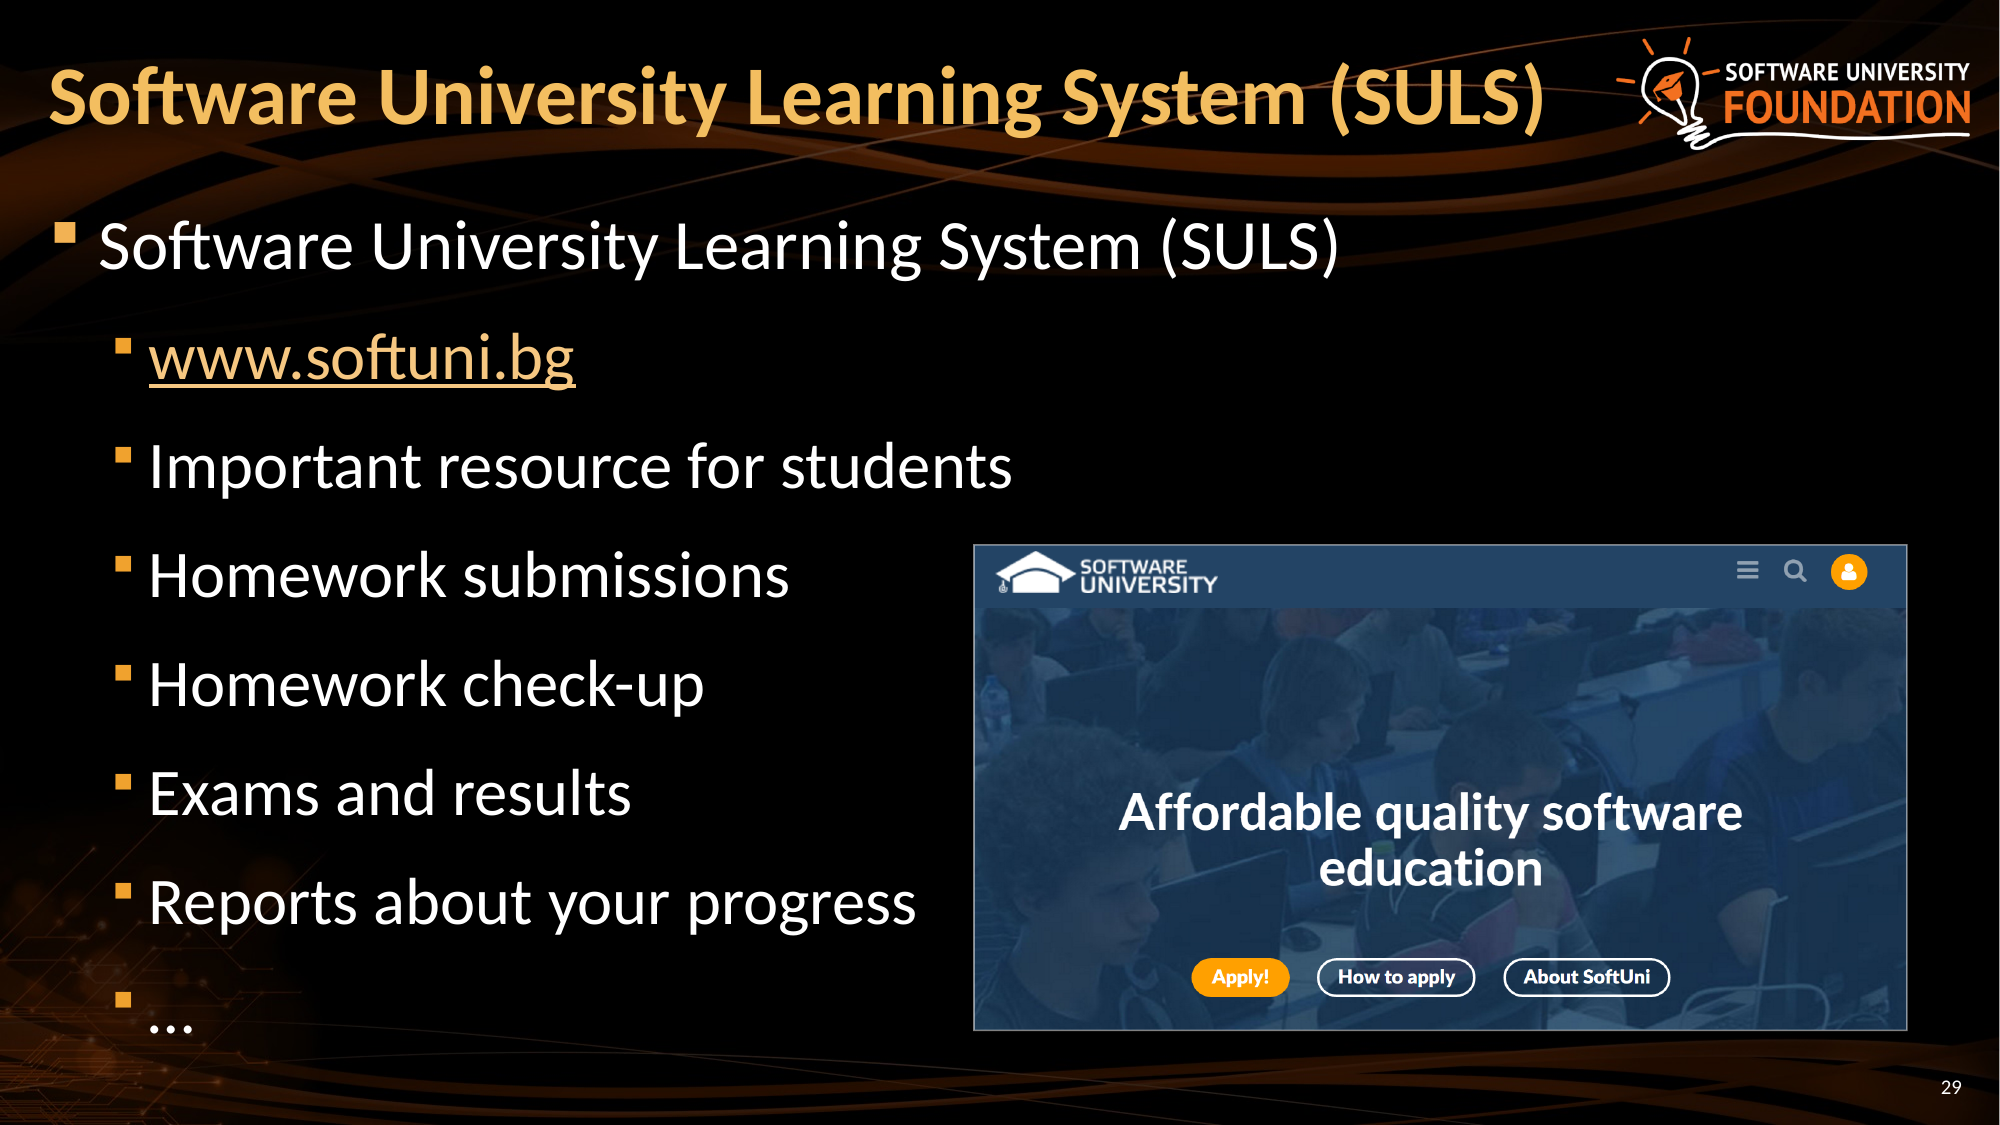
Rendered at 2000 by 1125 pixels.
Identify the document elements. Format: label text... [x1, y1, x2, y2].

list Software University Learning System (SULS) www.softuni.bg Important resource for students Homework submissions Homework check-up Exams and results Reports about your progress … [31, 188, 1968, 1103]
title Software University Learning System (SULS) [30, 6, 1602, 189]
picture [0, 0, 2000, 1125]
